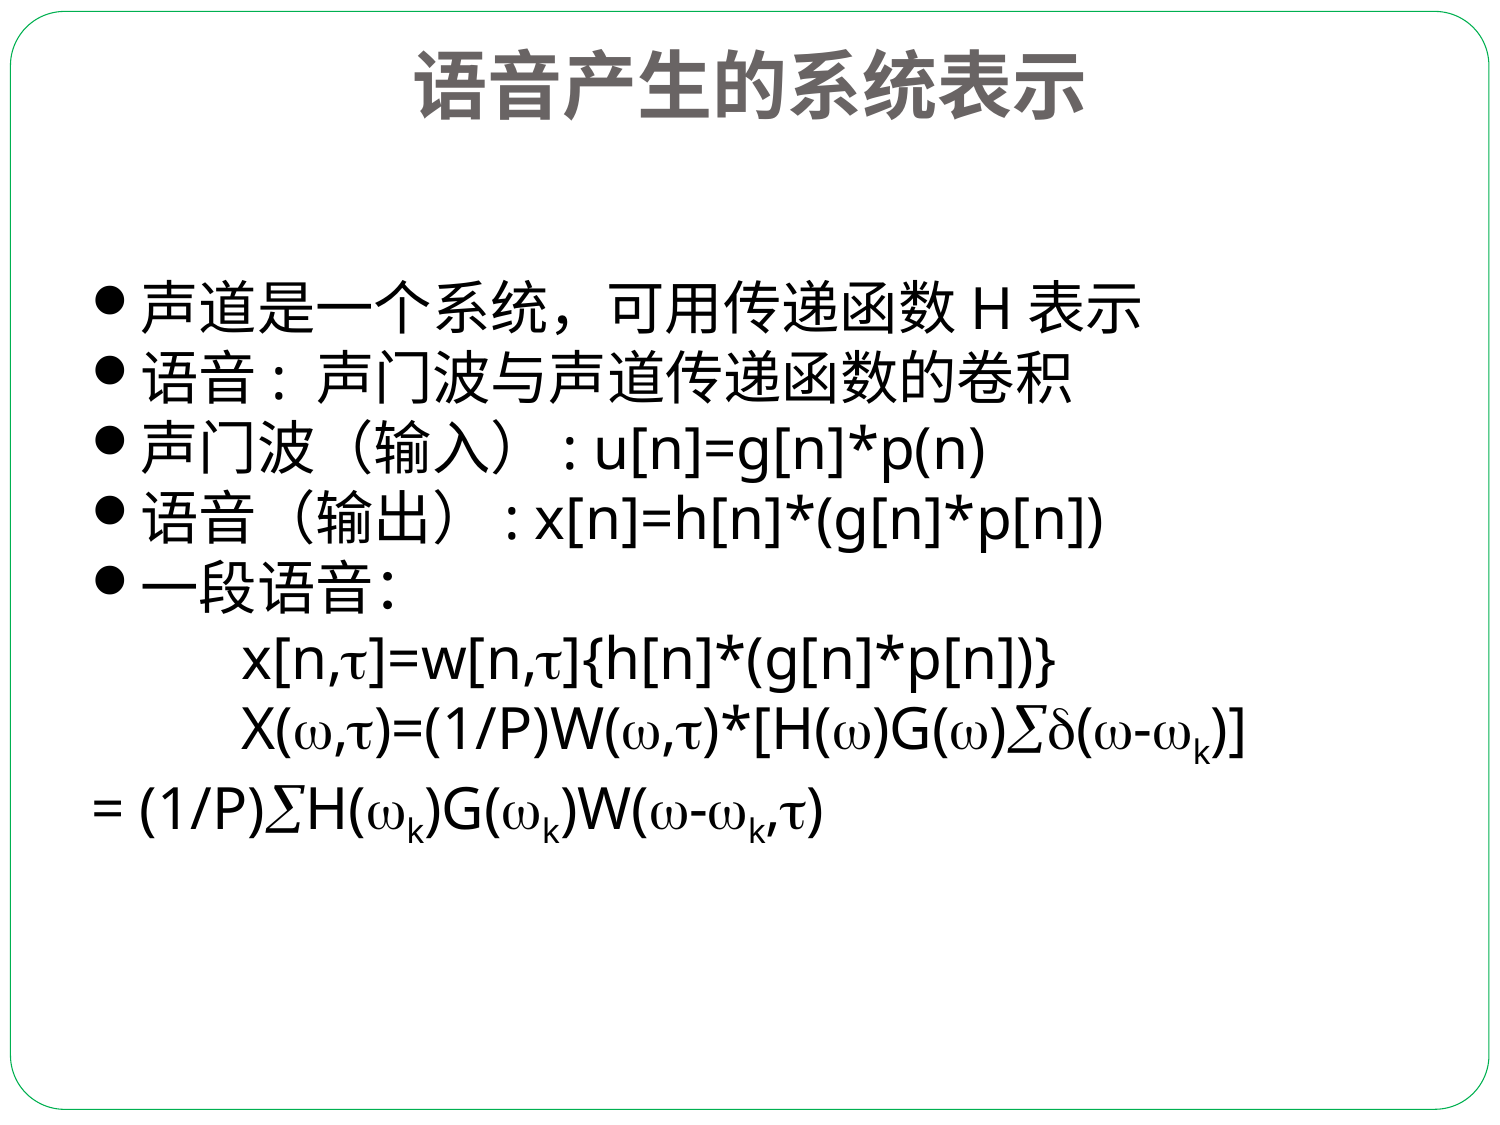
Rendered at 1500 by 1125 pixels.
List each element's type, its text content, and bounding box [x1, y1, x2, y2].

text_box 语音产生的系统表示 [94, 30, 1407, 231]
text_box 声道是一个系统，可用传递函数H表示 语音: 声门波与声道传递函数的卷积 声门波（输入）: u[n]=g[n]*p(n) 语音（输出）: x[n]=h[n]*(g[n]*p[n]) 一段语音： x[n,]=w[n,]{h[n]*(g[n]*p[n])} X(,)=(1/P)W(,)*[H()G()(-k)] = (1/P)H(k)G(k)W(-k,) [76, 264, 1435, 964]
